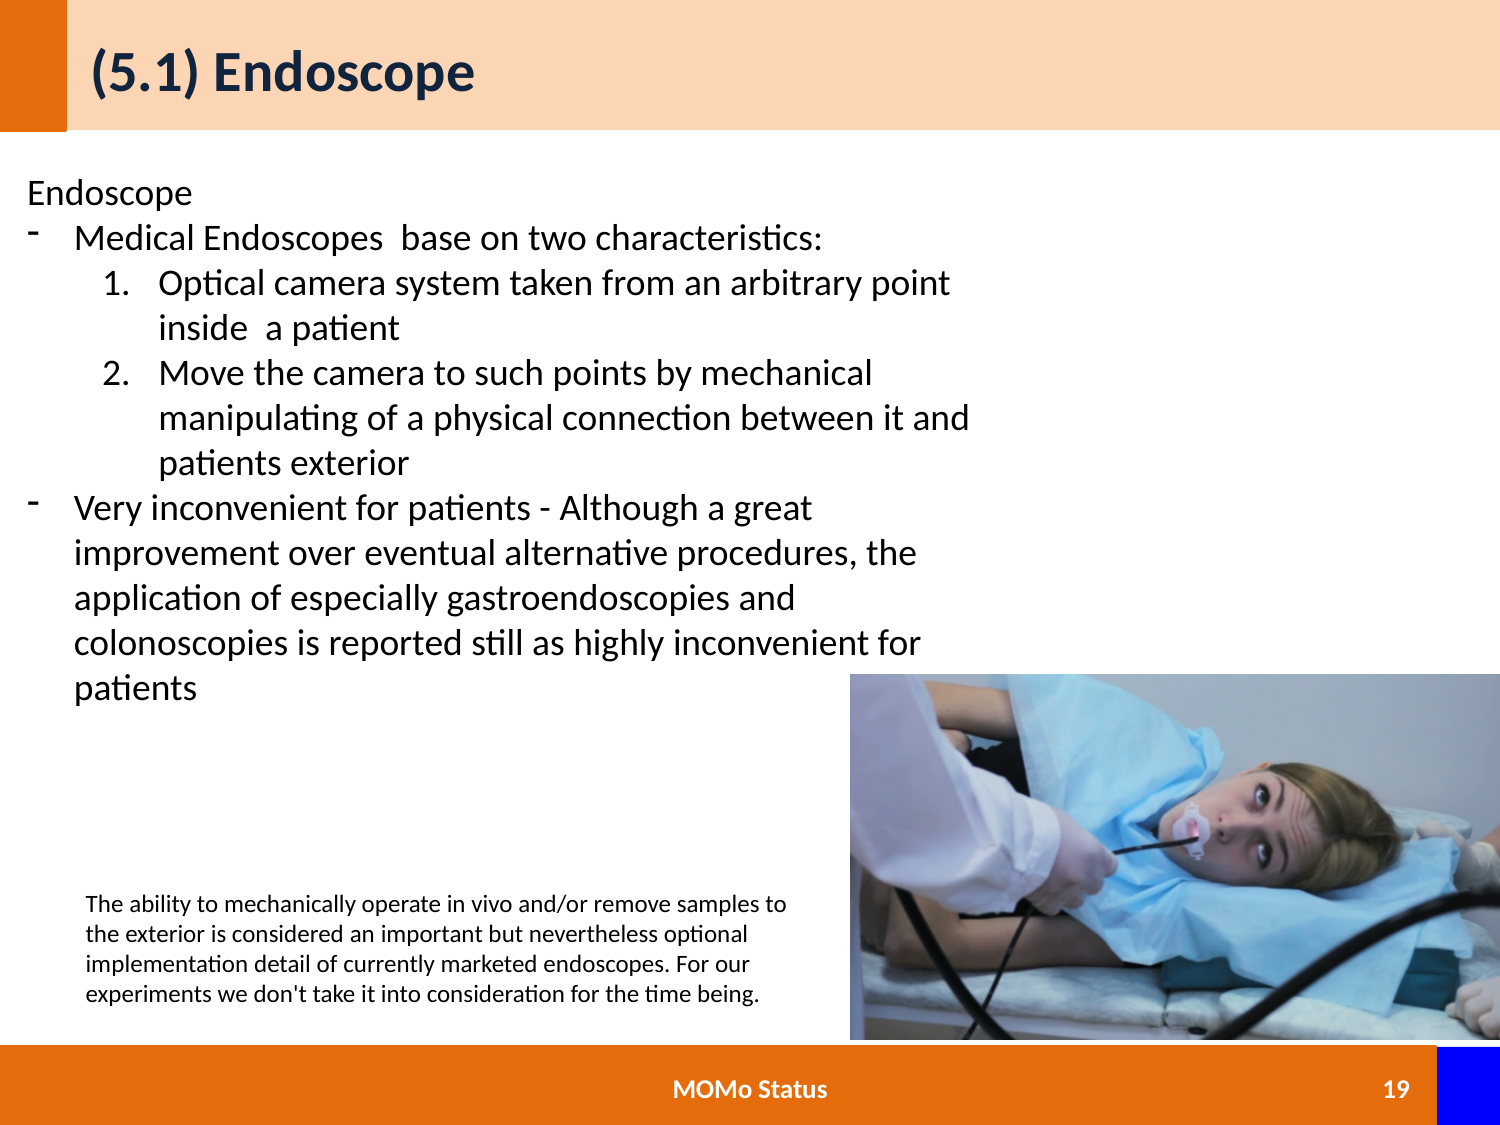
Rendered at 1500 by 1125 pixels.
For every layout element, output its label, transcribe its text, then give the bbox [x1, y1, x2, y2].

footer MOMo Status [512, 1057, 988, 1118]
title (5.1) Endoscope [75, 0, 1425, 138]
text_box The ability to mechanically operate in vivo and/or remove samples to the exterior is considered an important but nevertheless optional implementation detail of currently marketed endoscopes. For our experiments we don't take it into consideration for the time being. [70, 880, 821, 1045]
slide_number 19 [1074, 1057, 1425, 1118]
text_box Endoscope Medical Endoscopes base on two characteristics: Optical camera system taken from an arbitrary point inside a patient Move the camera to such points by mechanical manipulating of a physical connection between it and patients exterior Very inconvenient for patients - Although a great improvement over eventual alternative procedures, the application of especially gastroendoscopies and colonoscopies is reported still as highly inconvenient for patients [12, 160, 1022, 761]
picture [850, 674, 1500, 1041]
